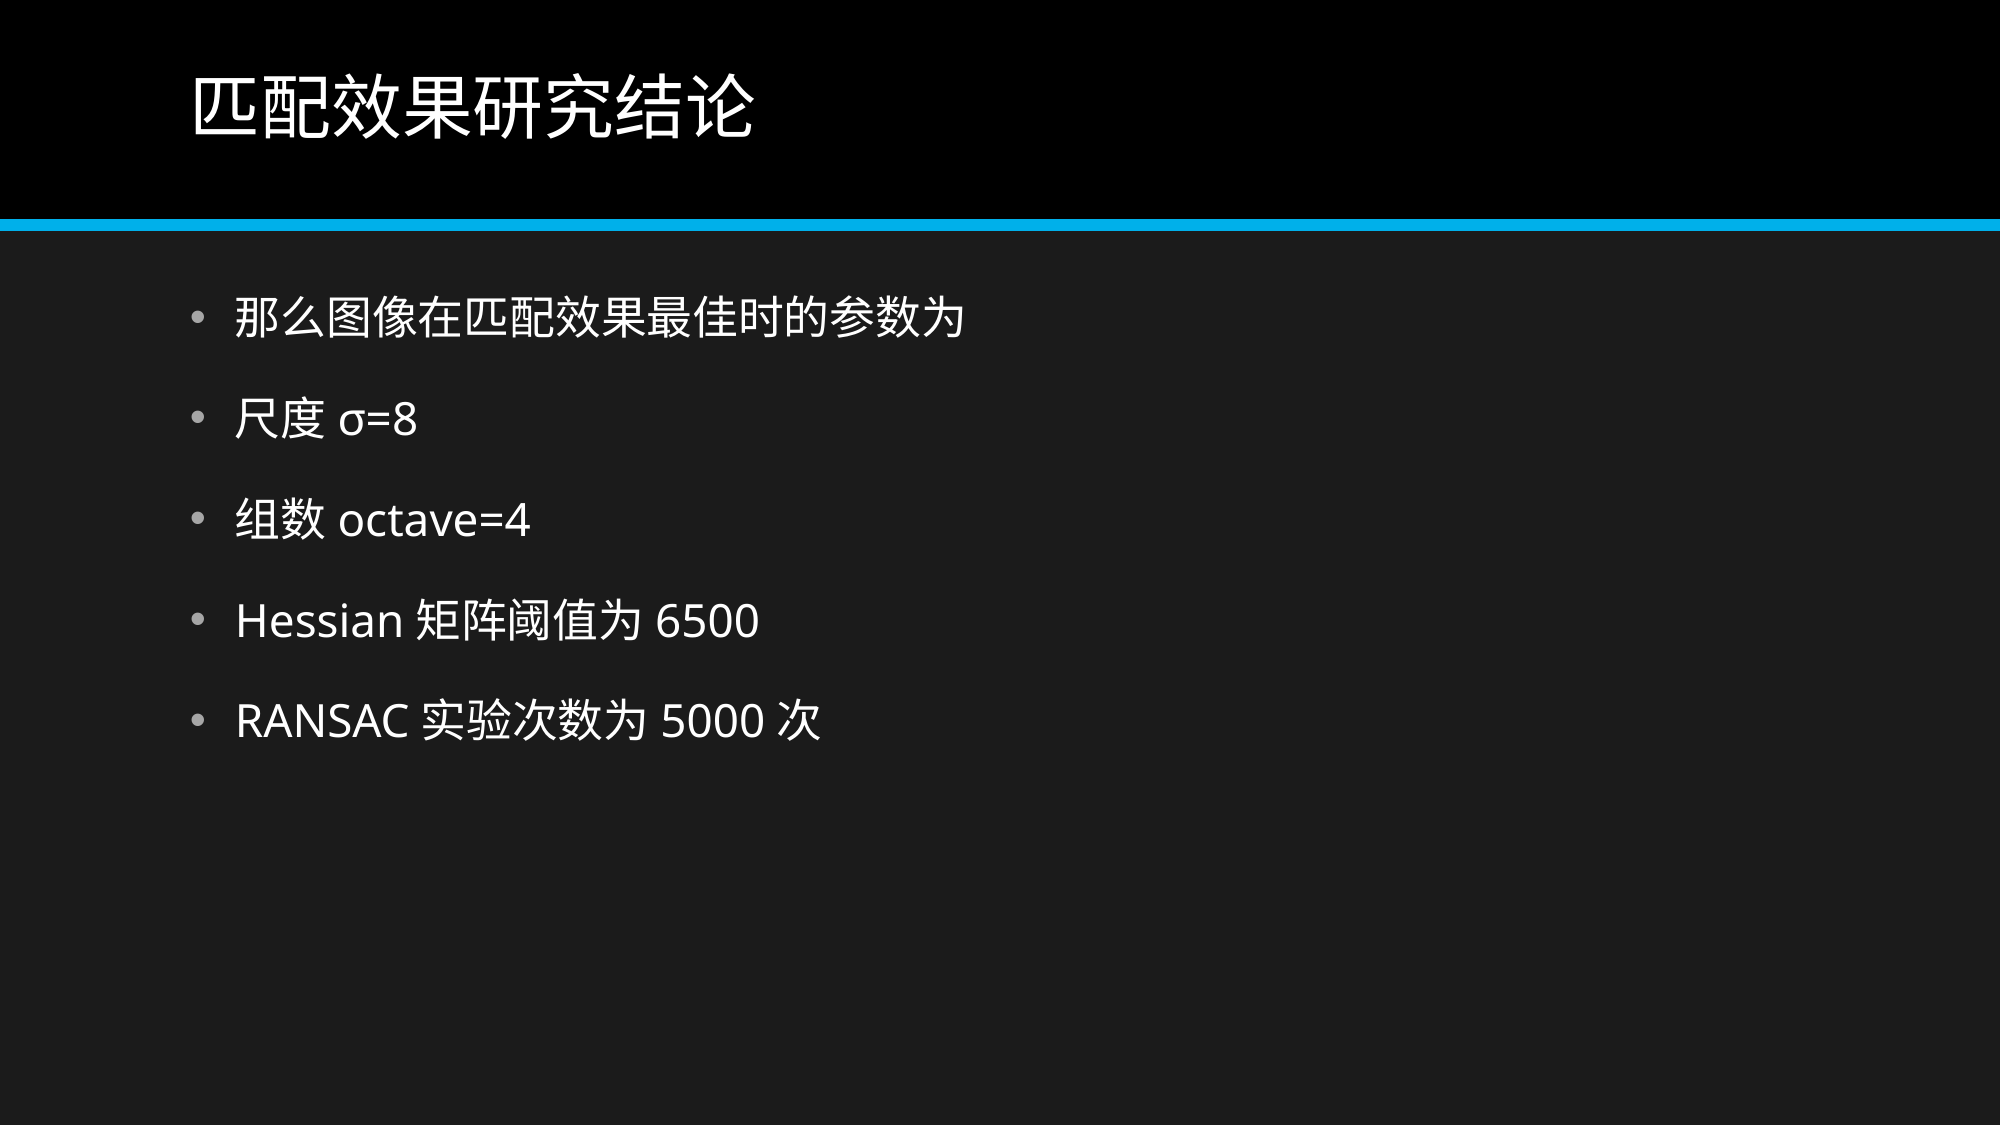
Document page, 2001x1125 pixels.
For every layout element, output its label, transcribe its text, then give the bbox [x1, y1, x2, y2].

title 匹配效果研究结论 [174, 20, 1825, 201]
list 那么图像在匹配效果最佳时的参数为 尺度σ=8 组数octave=4 Hessian矩阵阈值为6500 RANSAC实验次数为5000次 [174, 281, 1825, 1013]
